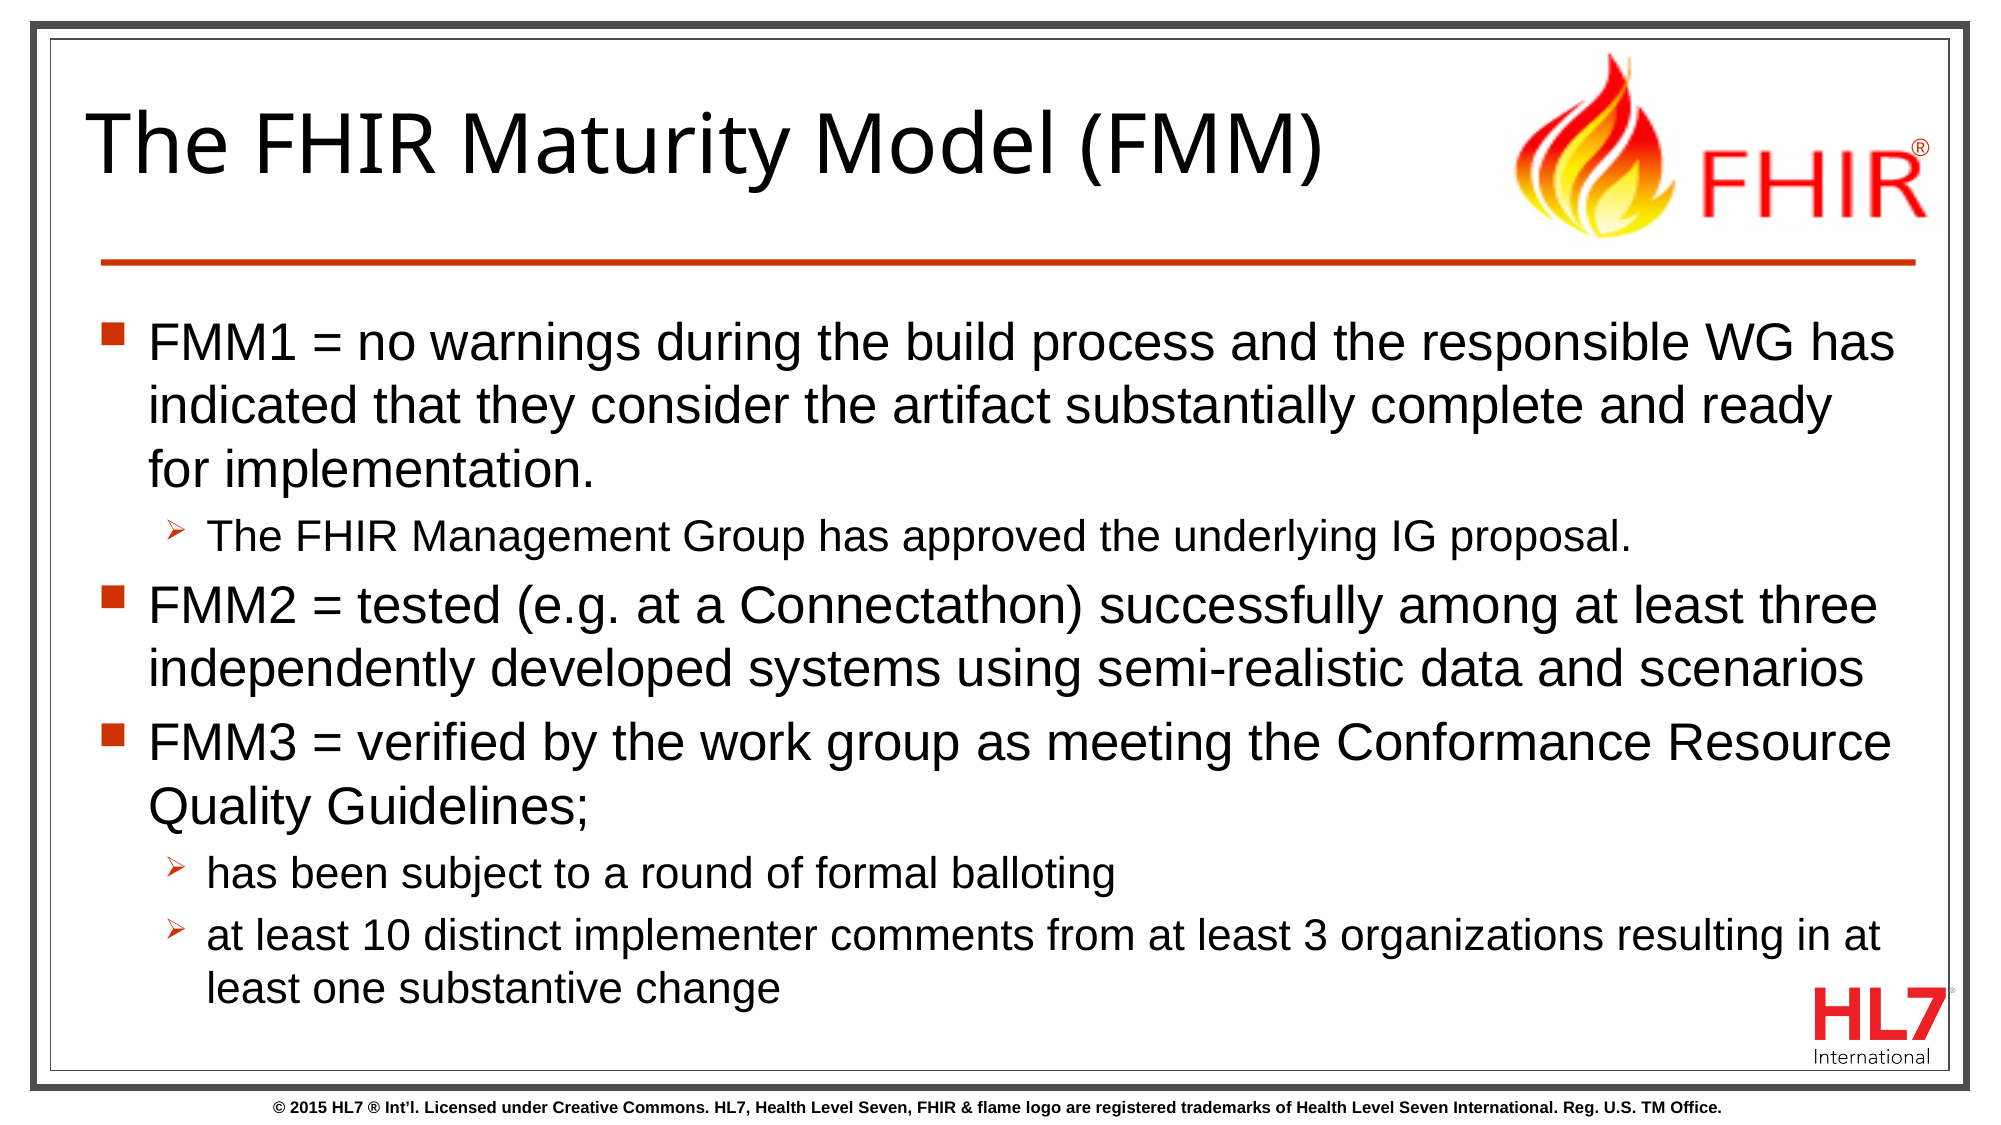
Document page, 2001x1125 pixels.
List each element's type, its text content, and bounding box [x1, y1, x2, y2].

picture [1771, 937, 1999, 1114]
picture [1498, 42, 1944, 249]
title The FHIR Maturity Model (FMM) [70, 54, 1504, 244]
list FMM1 = no warnings during the build process and the responsible WG has indicated that they consider the artifact substantially complete and ready for implementation. The FHIR Management Group has approved the underlying IG proposal. FMM2 = tested (e.g. at a Connectathon) successfully among at least three independently developed systems using semi-realistic data and scenarios FMM3 = verified by the work group as meeting the Conformance Resource Quality Guidelines; has been subject to a round of formal balloting at least 10 distinct implementer comments from at least 3 organizations resulting in at least one substantive change [83, 299, 1917, 1059]
